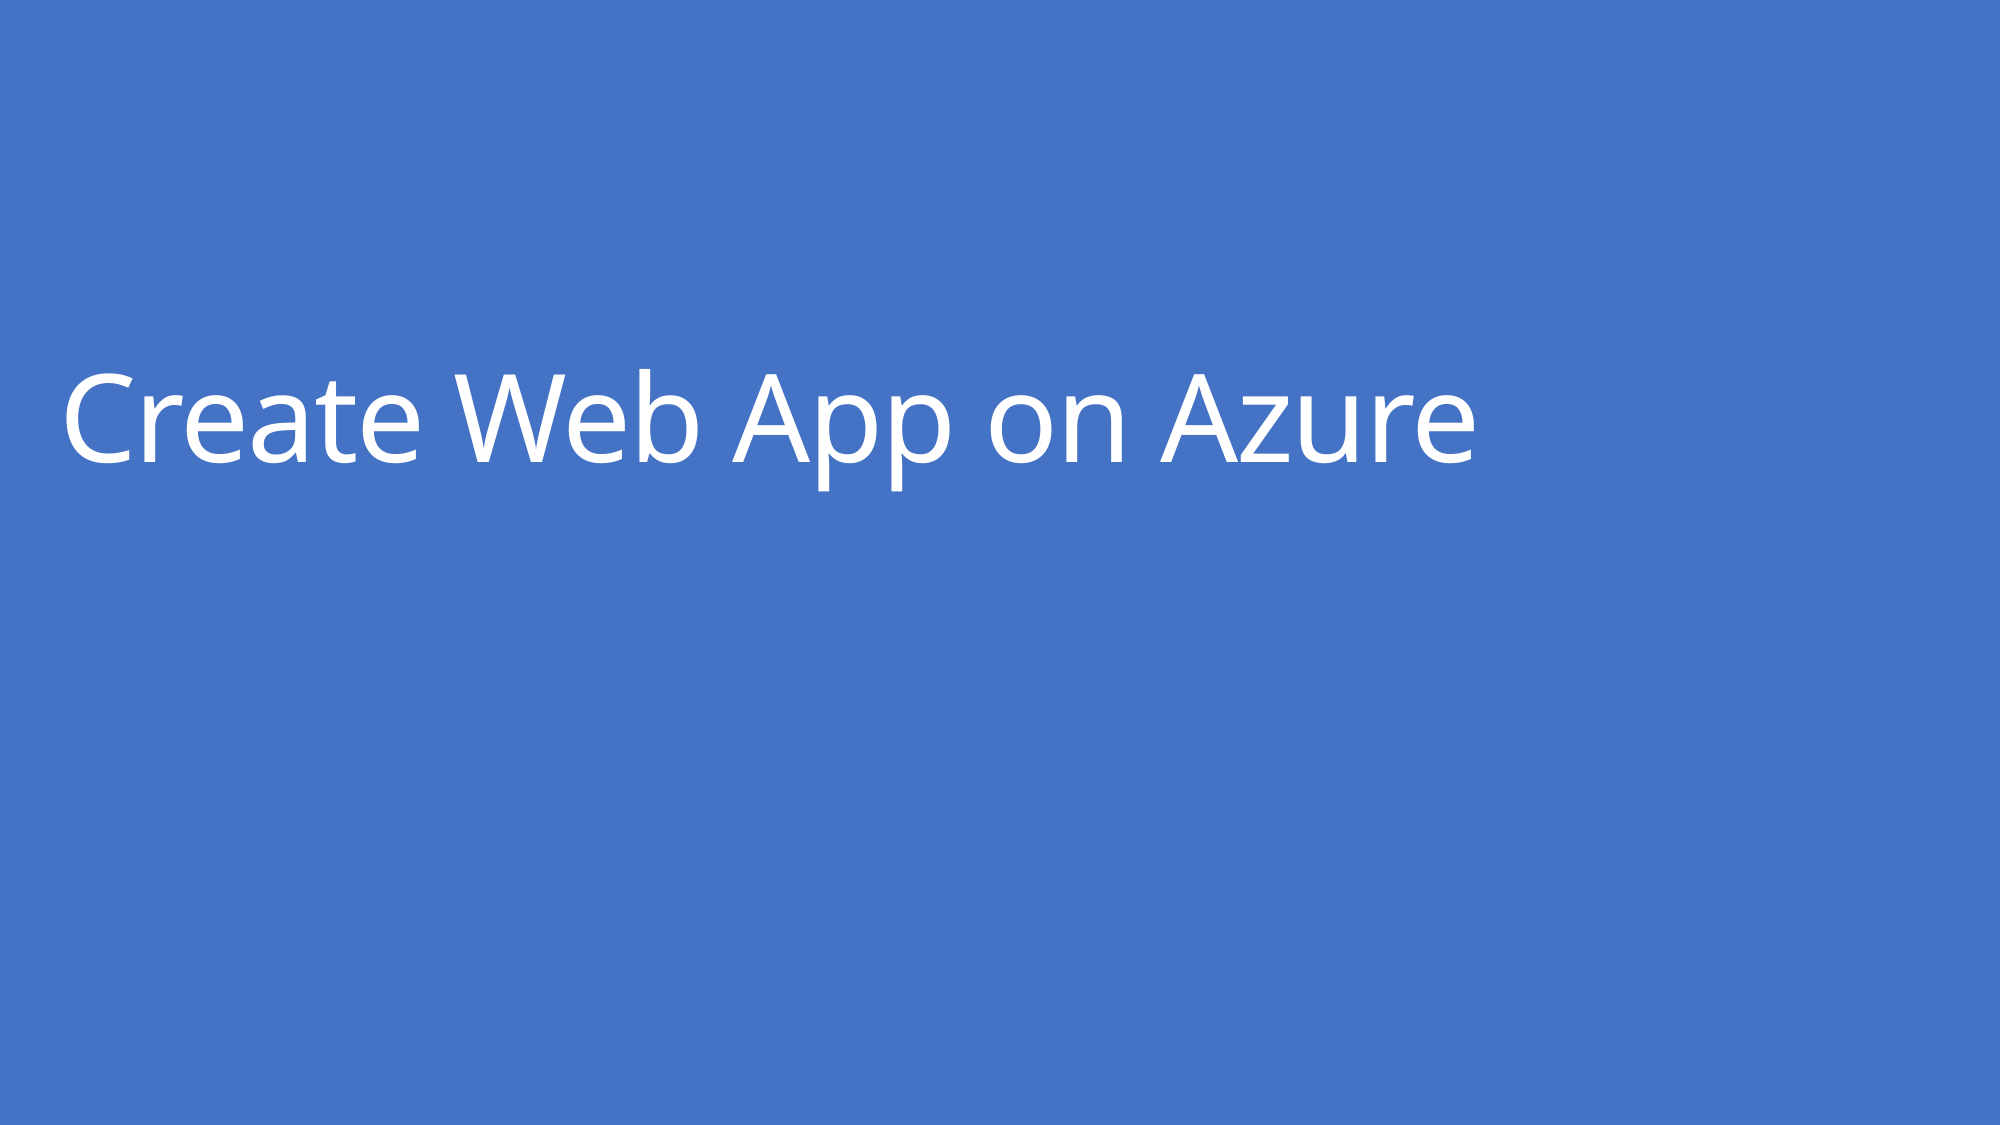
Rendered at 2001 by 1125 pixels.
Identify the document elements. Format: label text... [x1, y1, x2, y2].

title Create Web App on Azure [44, 341, 1956, 637]
